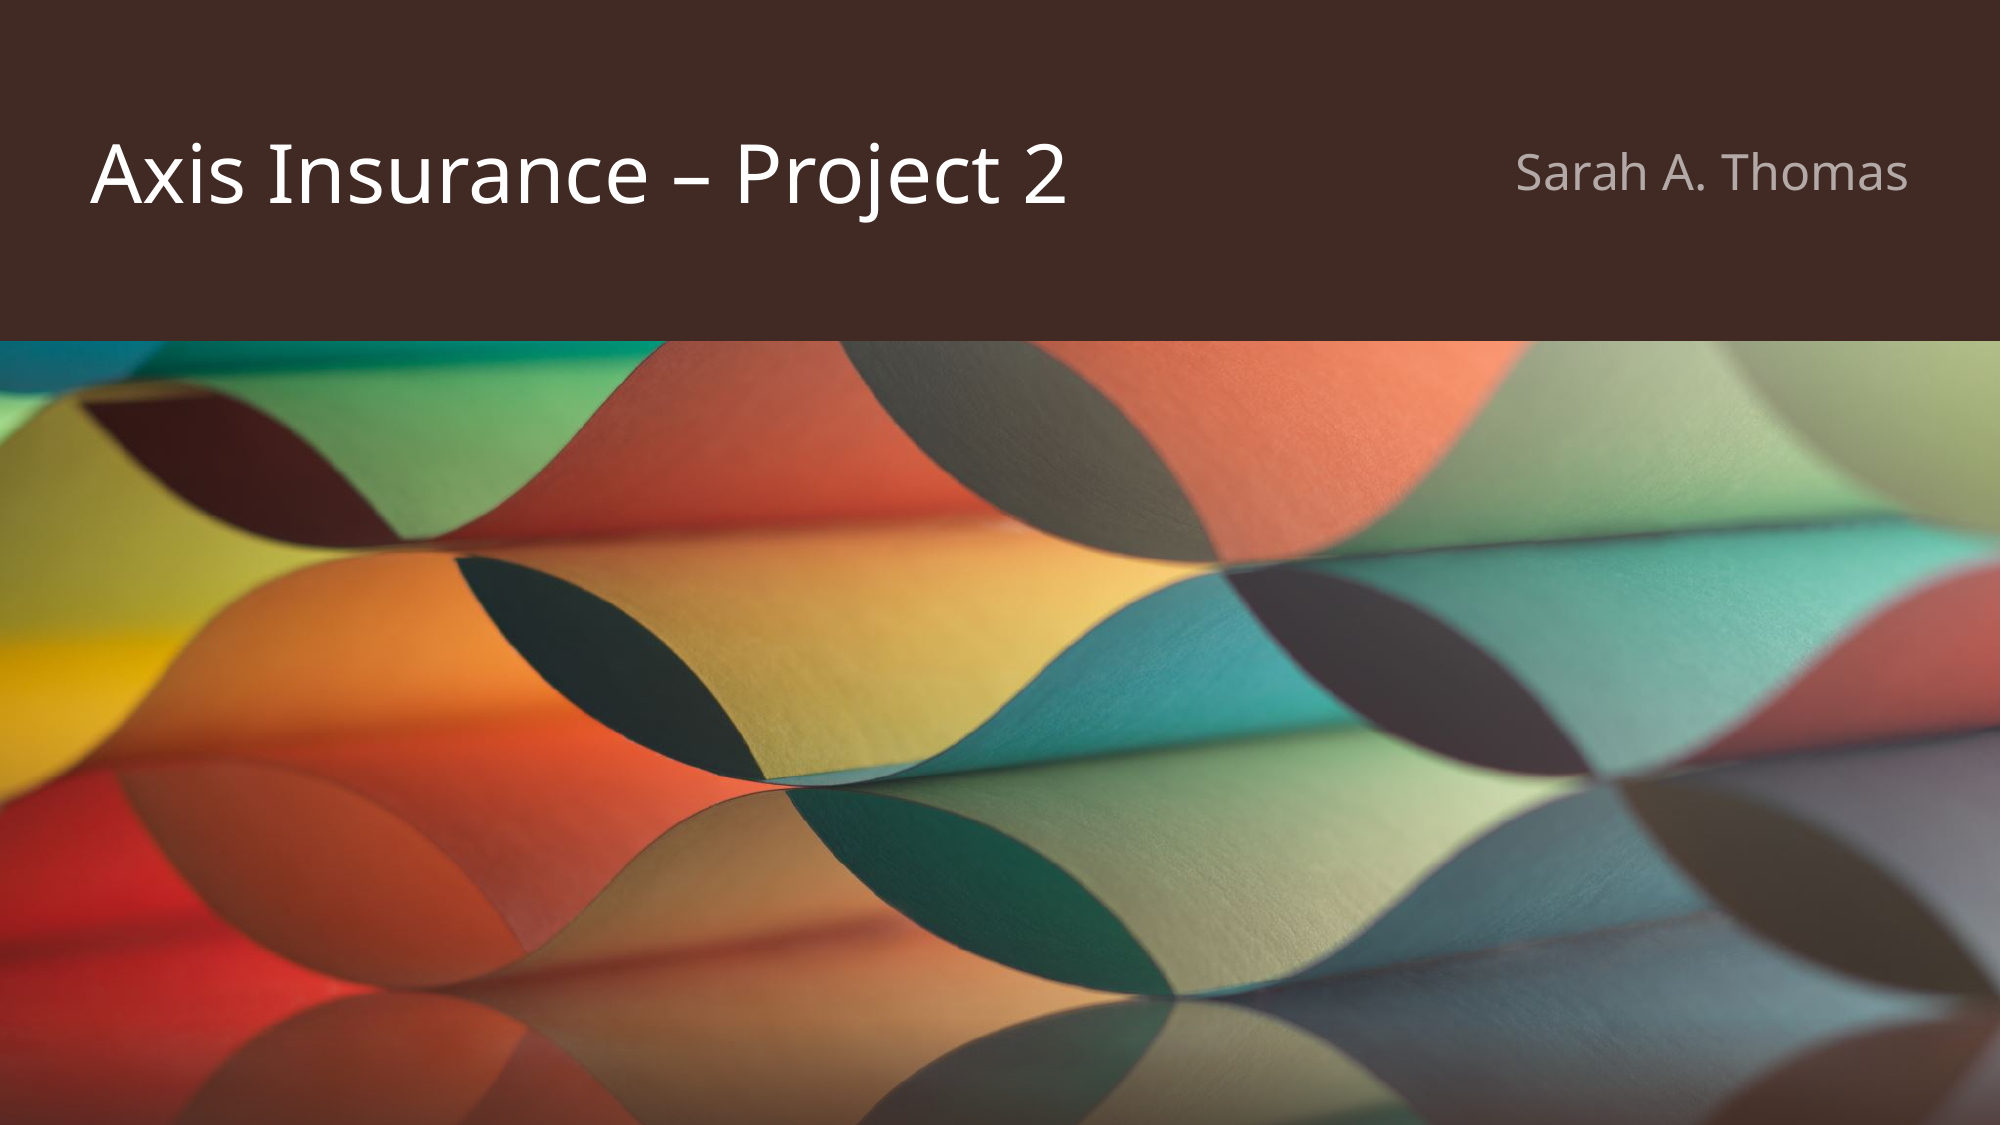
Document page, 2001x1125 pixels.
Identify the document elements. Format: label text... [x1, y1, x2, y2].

title Axis Insurance – Project 2 [90, 90, 1136, 252]
subtitle Sarah A. Thomas [1171, 90, 1910, 252]
picture [0, 341, 2000, 1125]
text_box [0, 0, 2000, 341]
